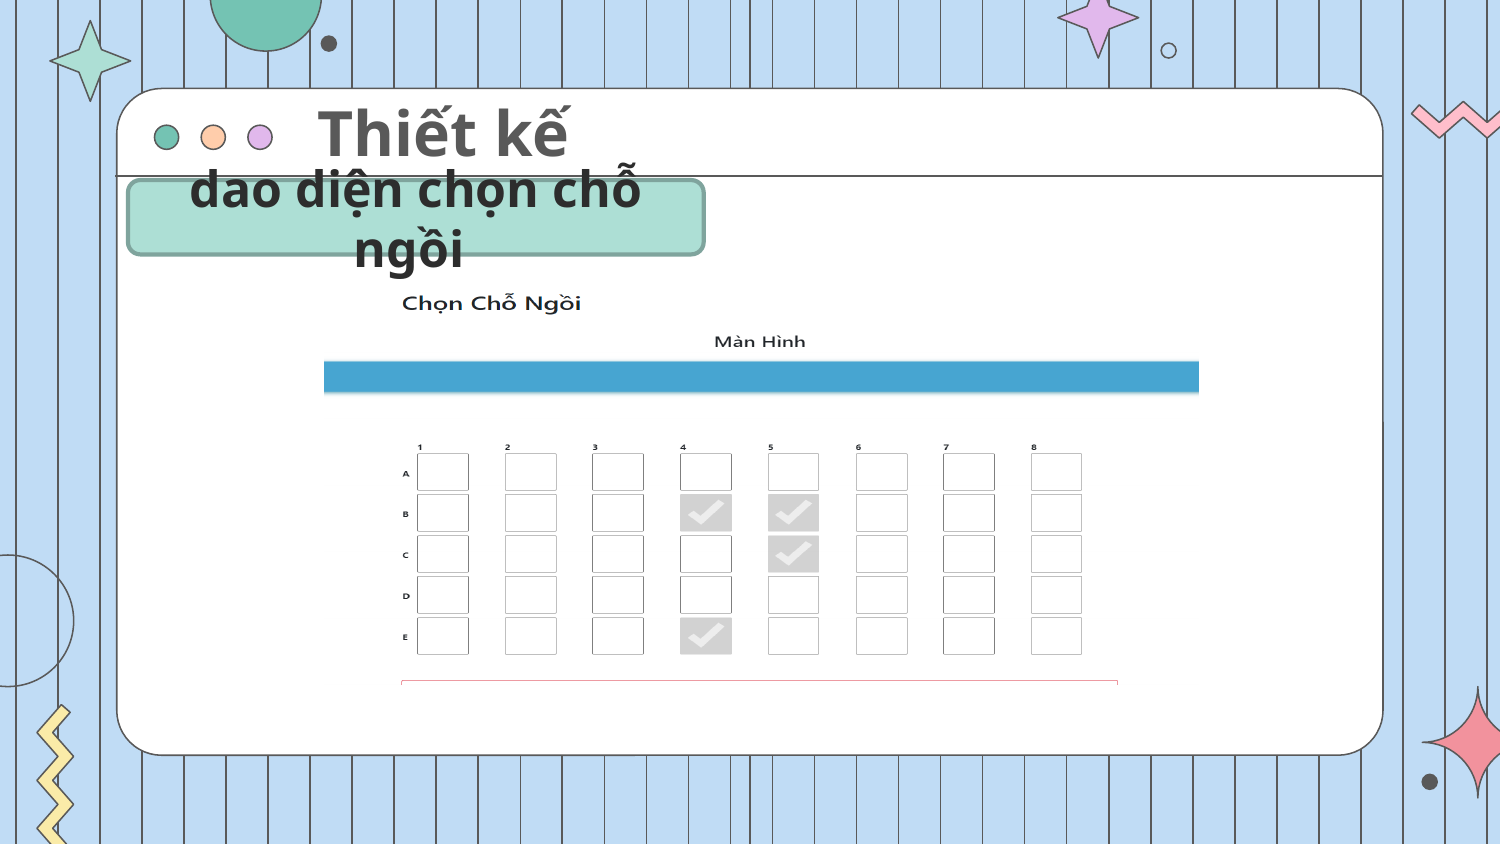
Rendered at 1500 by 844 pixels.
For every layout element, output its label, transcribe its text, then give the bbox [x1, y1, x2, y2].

text_box dao diện chọn chỗ ngồi [125, 177, 706, 257]
title Thiết kế [302, 88, 1340, 175]
picture [323, 286, 1199, 685]
